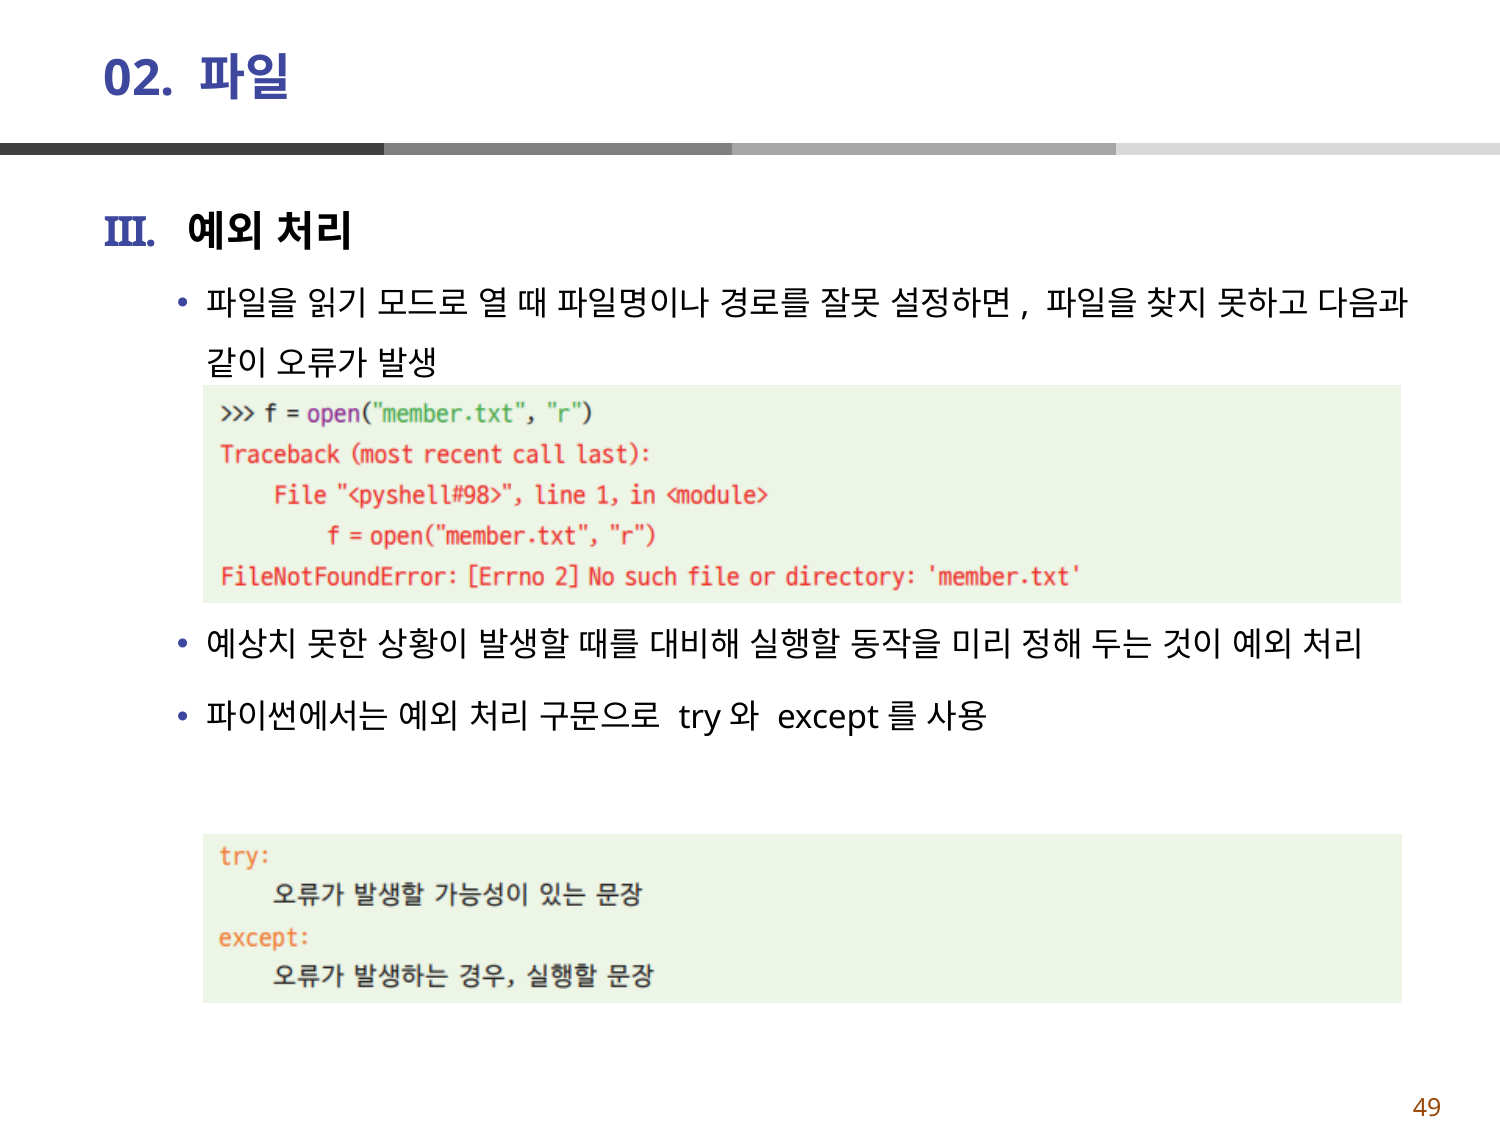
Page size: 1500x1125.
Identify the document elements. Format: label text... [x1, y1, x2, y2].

picture [203, 385, 1401, 603]
list 예외 처리 파일을 읽기 모드로 열 때 파일명이나 경로를 잘못 설정하면, 파일을 찾지 못하고 다음과 같이 오류가 발생 예상치 못한 상황이 발생할 때를 대비해 실행할 동작을 미리 정해 두는 것이 예외 처리 파이썬에서는 예외 처리 구문으로 try와 except를 사용 [88, 172, 1448, 1072]
picture [203, 833, 1403, 1004]
title 02. 파일 [88, 30, 1400, 121]
